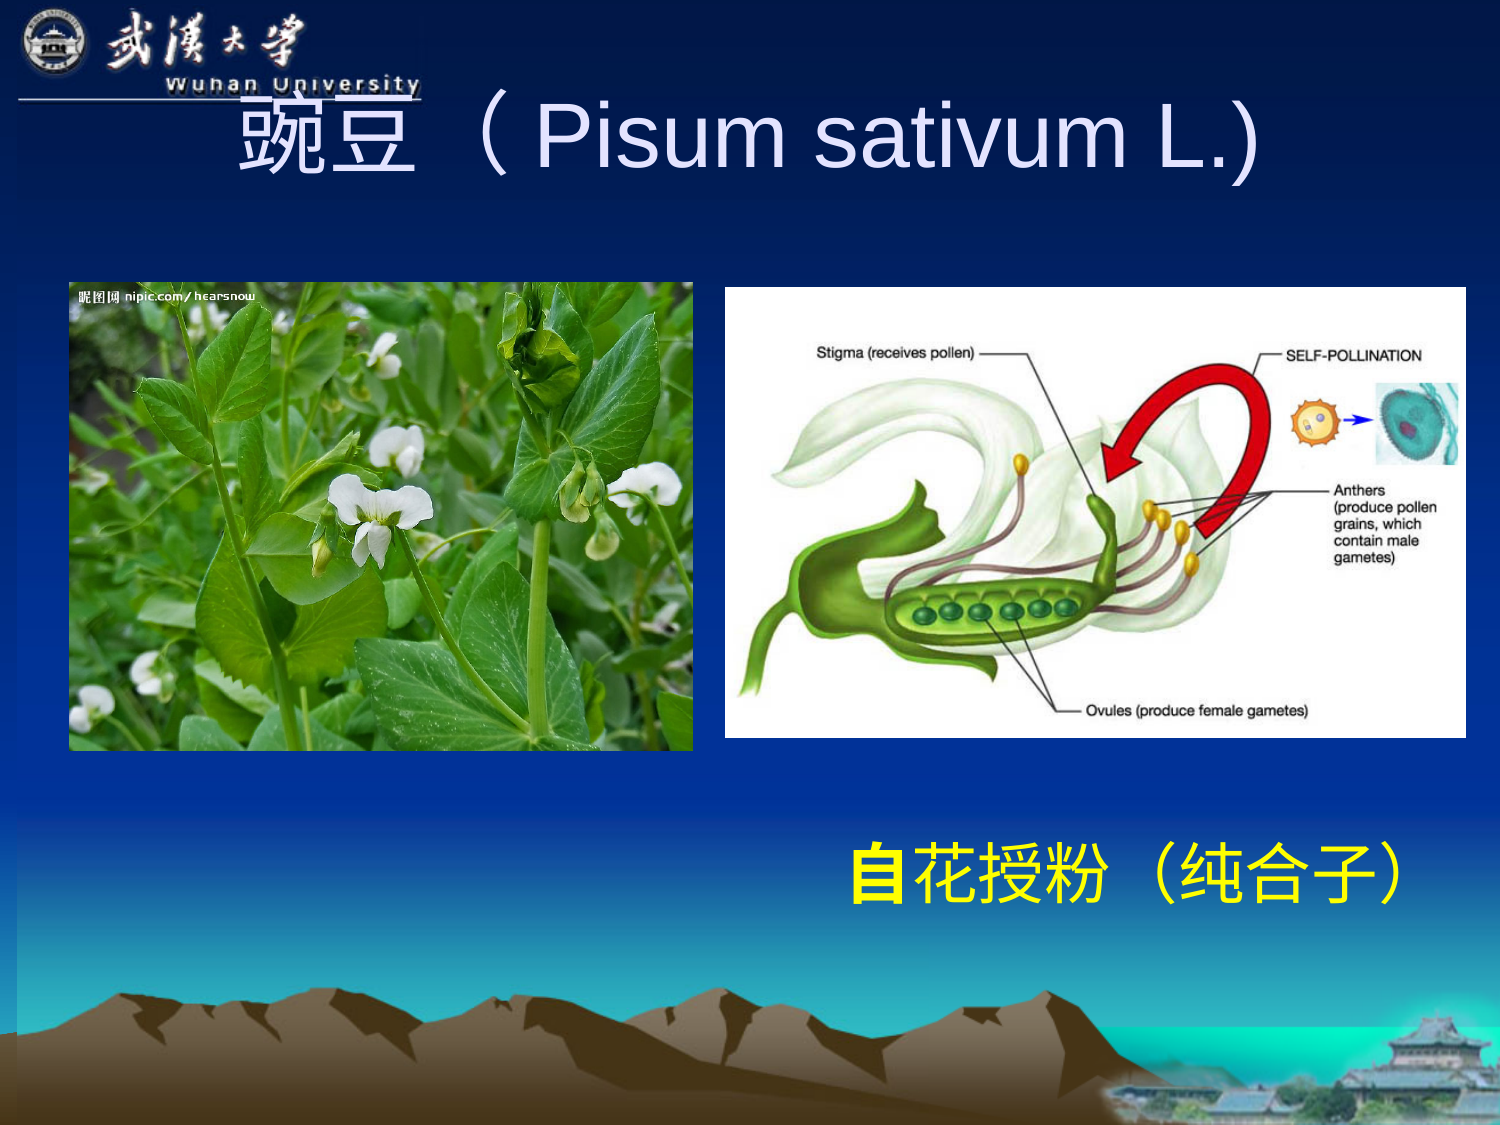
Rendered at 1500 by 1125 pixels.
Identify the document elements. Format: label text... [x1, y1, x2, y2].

title 豌豆（Pisum sativum L.) [74, 37, 1426, 226]
picture [17, 4, 1500, 1125]
text_box 自花授粉（纯合子） [829, 824, 1461, 920]
